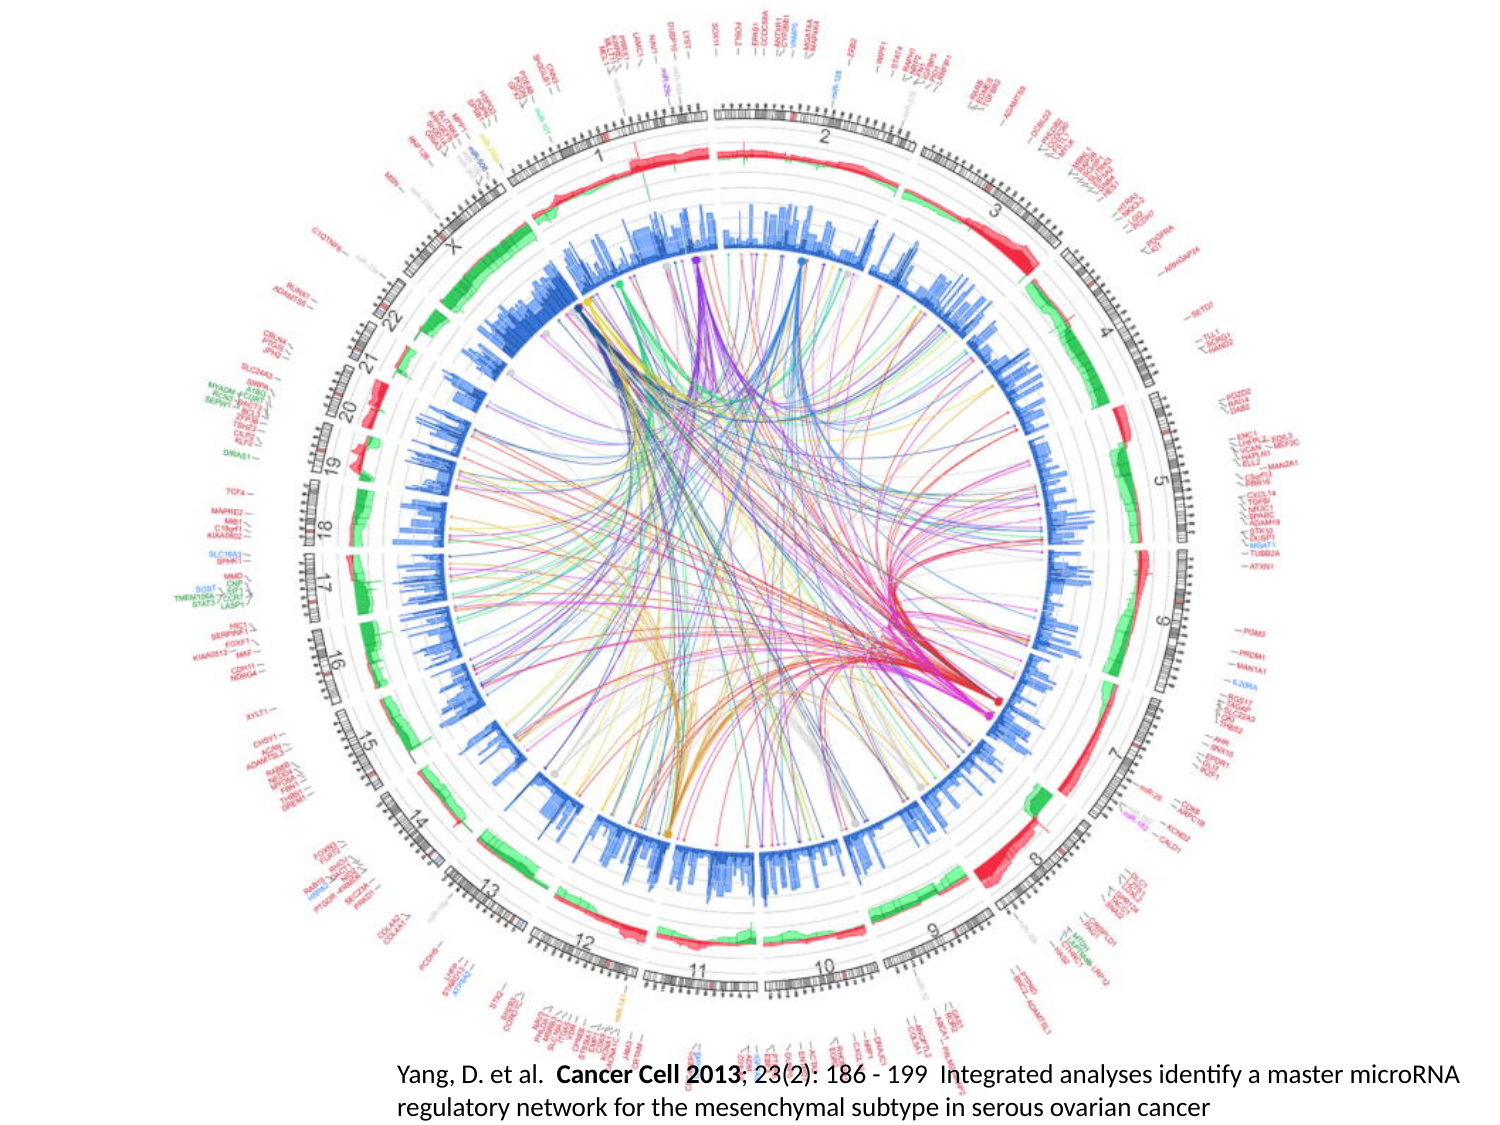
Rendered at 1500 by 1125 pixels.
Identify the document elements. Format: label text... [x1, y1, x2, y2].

text_box Yang, D. et al. Cancer Cell 2013; 23(2): 186 - 199 Integrated analyses identify a master microRNA regulatory network for the mesenchymal subtype in serous ovarian cancer [383, 1049, 1499, 1125]
picture [169, 2, 1304, 1101]
